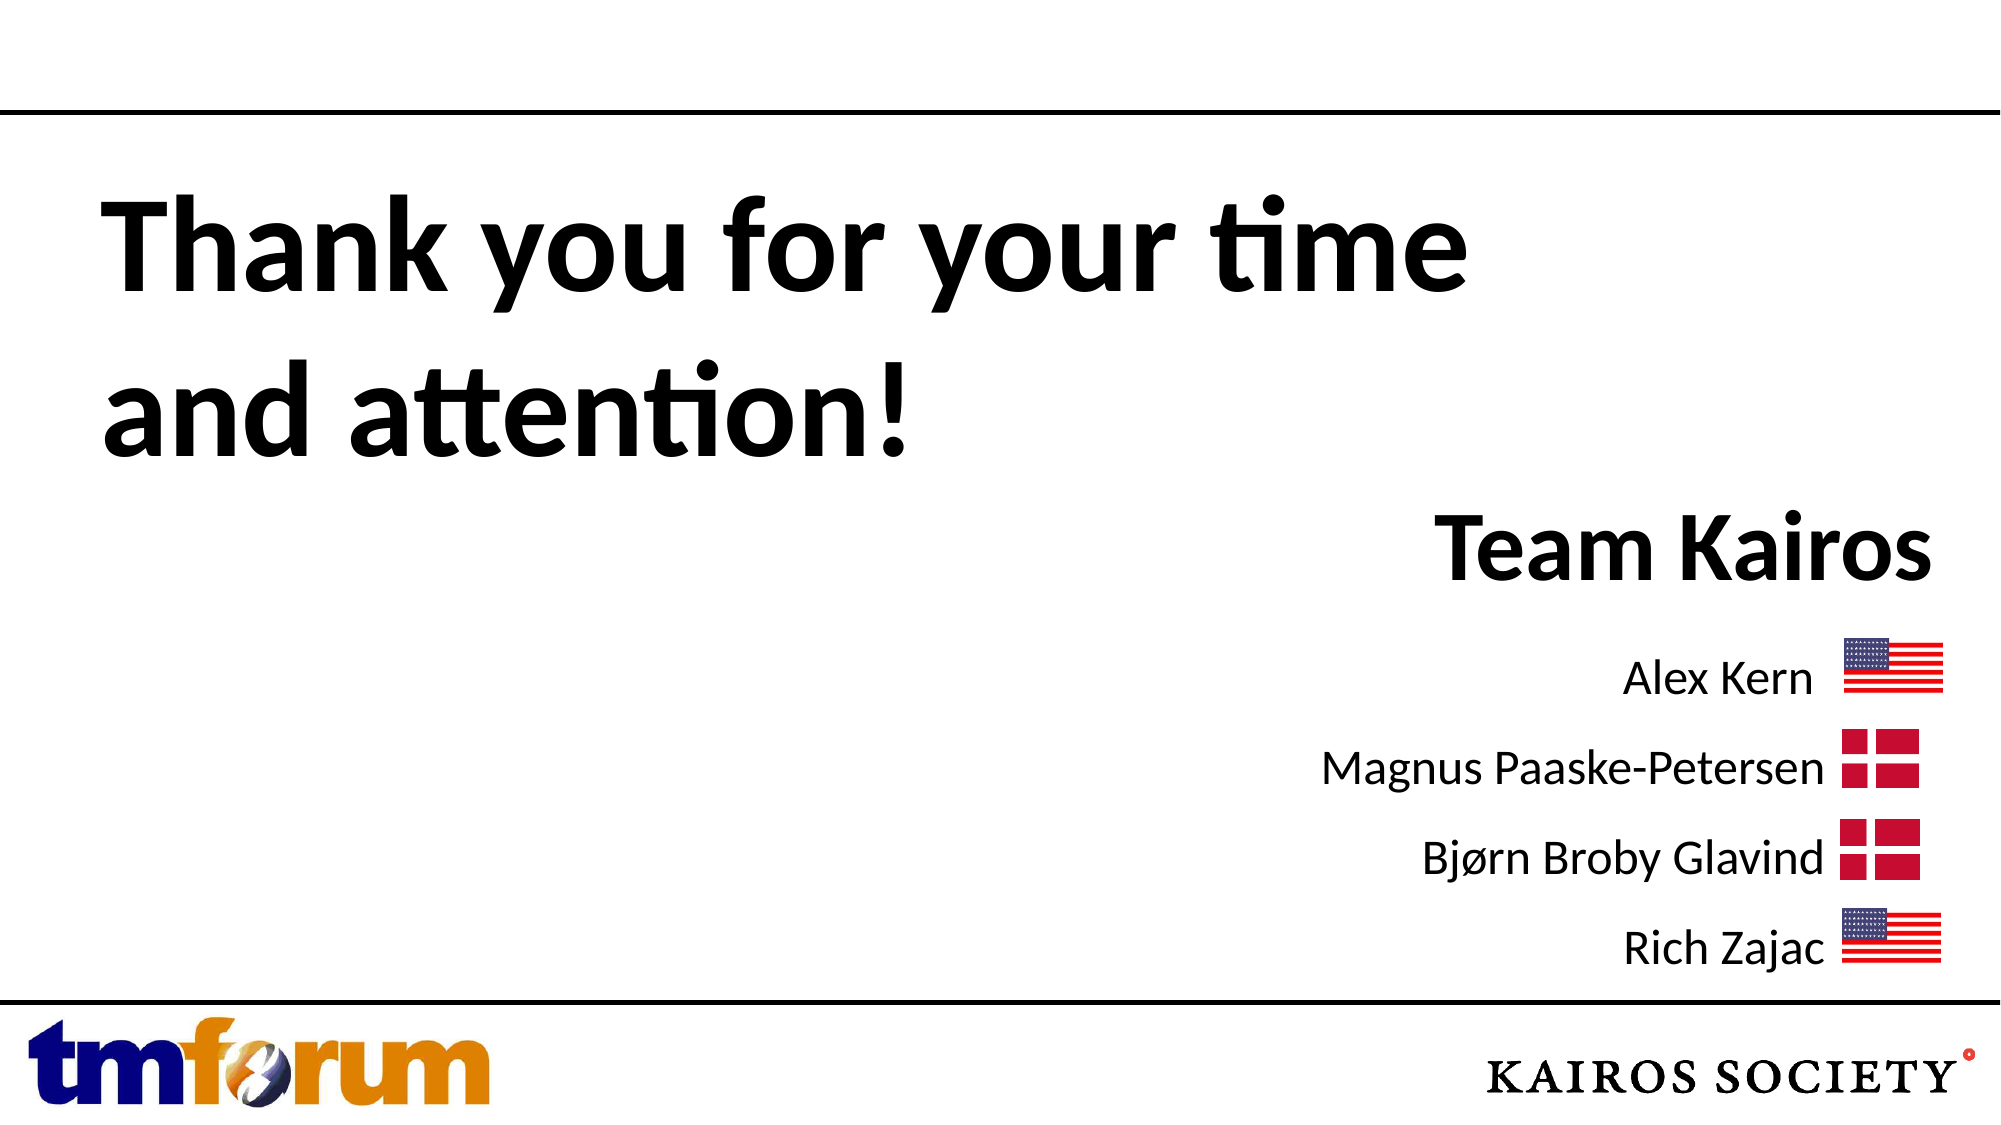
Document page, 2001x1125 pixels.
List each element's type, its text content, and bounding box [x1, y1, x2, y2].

text_box Team Kairos [1420, 473, 1950, 609]
text_box Thank you for your time and attention! [85, 147, 1487, 492]
picture [1842, 729, 1920, 788]
picture [1482, 1035, 1975, 1115]
picture [1842, 908, 1941, 967]
picture [23, 1015, 498, 1108]
text_box Alex Kern Magnus Paaske-Petersen Bjørn Broby Glavind Rich Zajac [1148, 606, 1841, 982]
picture [1844, 638, 1943, 697]
picture [1840, 819, 1920, 880]
